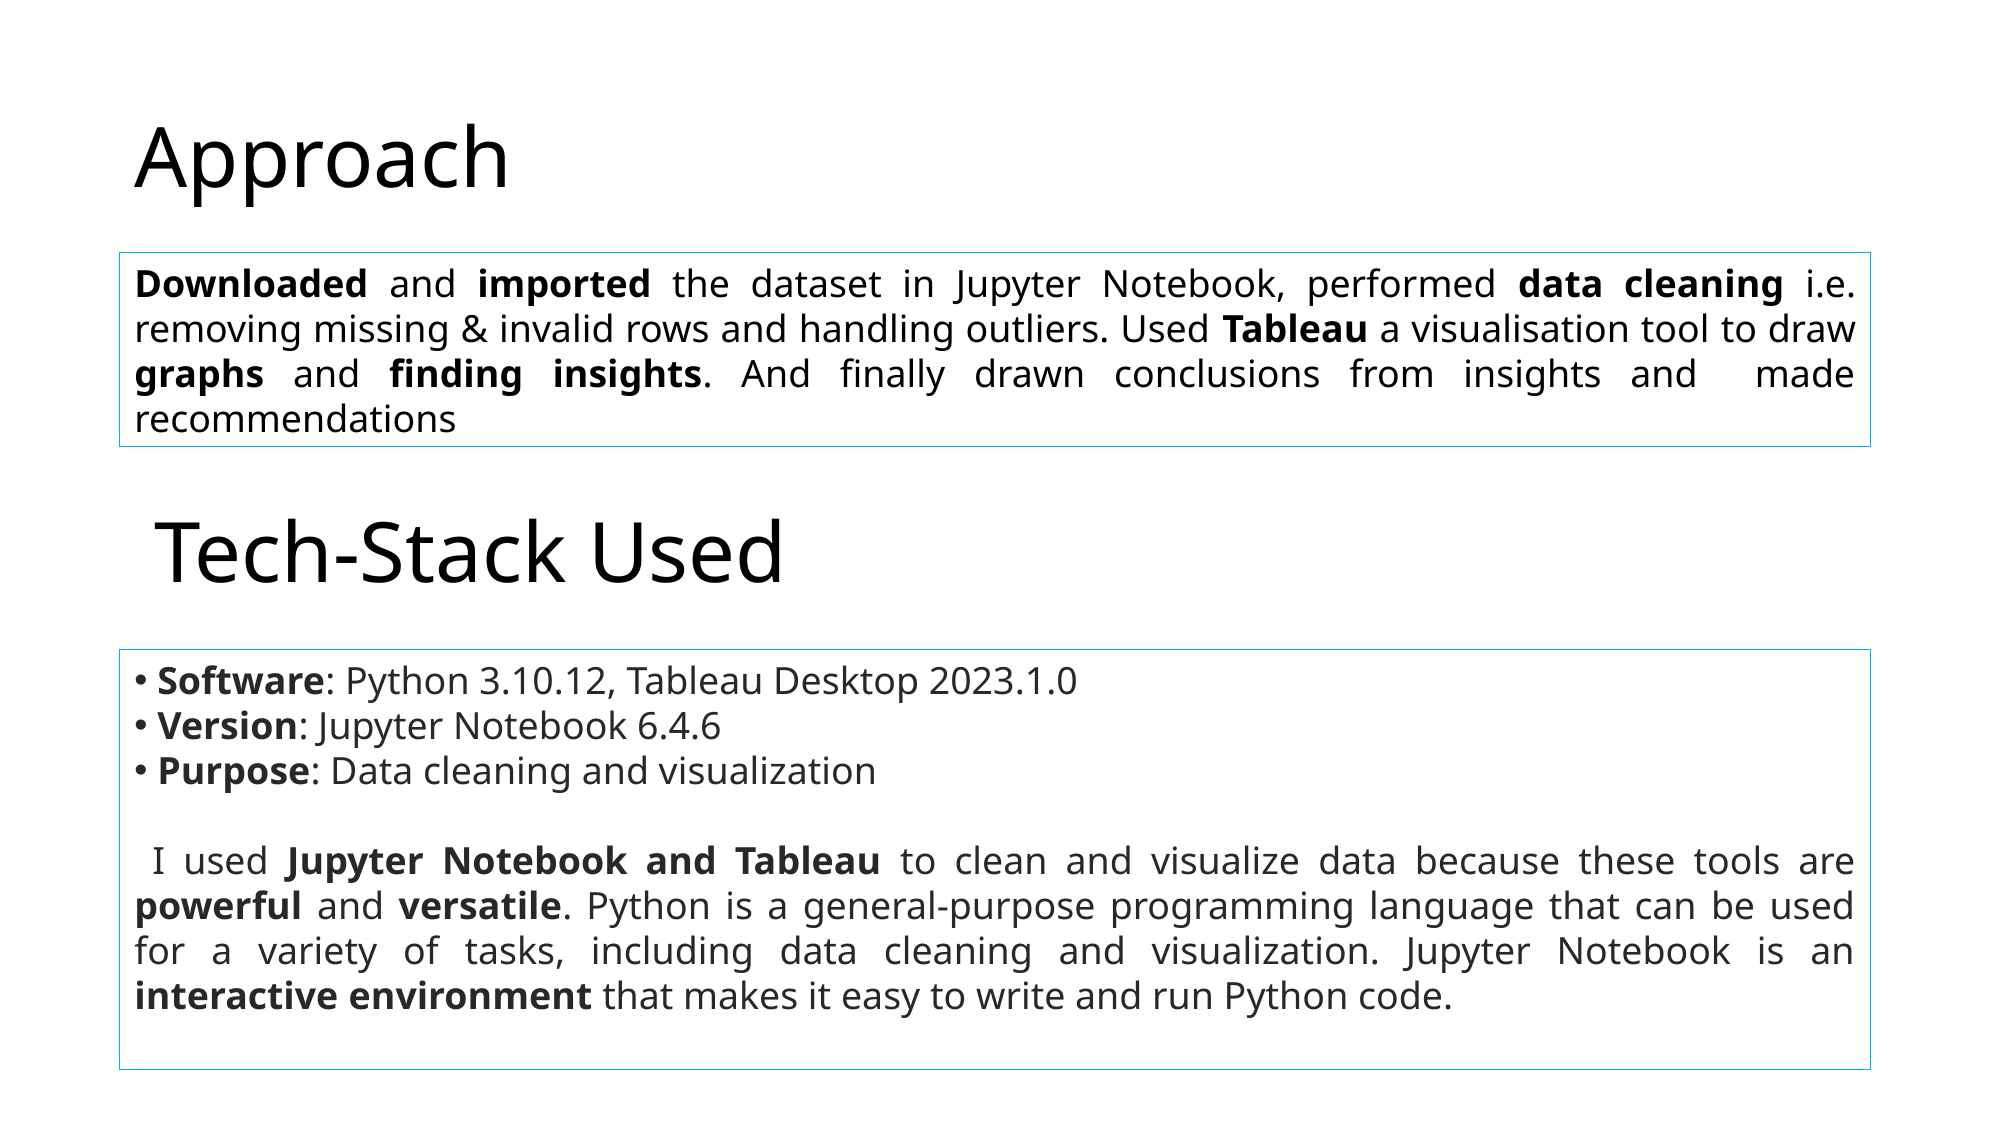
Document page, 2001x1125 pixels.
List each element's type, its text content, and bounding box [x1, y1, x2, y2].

text_box Software: Python 3.10.12, Tableau Desktop 2023.1.0 Version: Jupyter Notebook 6.4.6 Purpose: Data cleaning and visualization I used Jupyter Notebook and Tableau to clean and visualize data because these tools are powerful and versatile. Python is a general-purpose programming language that can be used for a variety of tasks, including data cleaning and visualization. Jupyter Notebook is an interactive environment that makes it easy to write and run Python code. [119, 649, 1871, 1070]
text_box Downloaded and imported the dataset in Jupyter Notebook, performed data cleaning i.e. removing missing & invalid rows and handling outliers. Used Tableau a visualisation tool to draw graphs and finding insights. And finally drawn conclusions from insights and made recommendations [119, 252, 1871, 447]
text_box Tech-Stack Used [139, 491, 803, 607]
title Approach [119, 84, 1182, 237]
